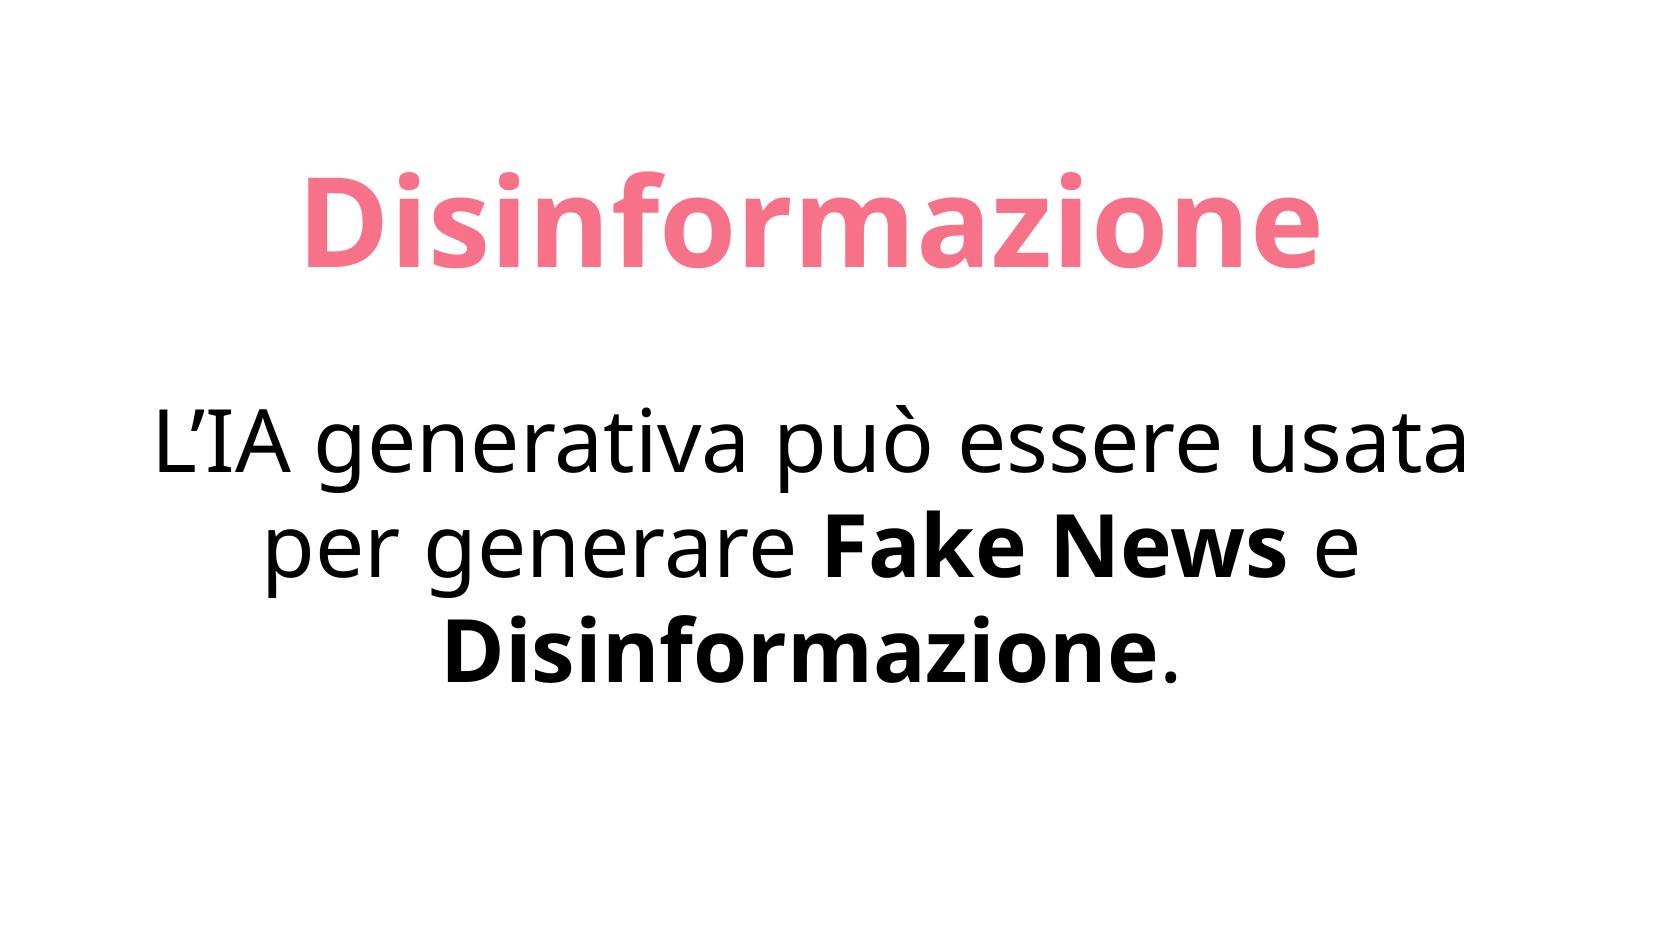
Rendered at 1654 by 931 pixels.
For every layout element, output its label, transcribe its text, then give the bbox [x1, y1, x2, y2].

text_box Disinformazione [147, 140, 1476, 295]
text_box L’IA generativa può essere usata per generare Fake News e Disinformazione. [147, 465, 1476, 620]
